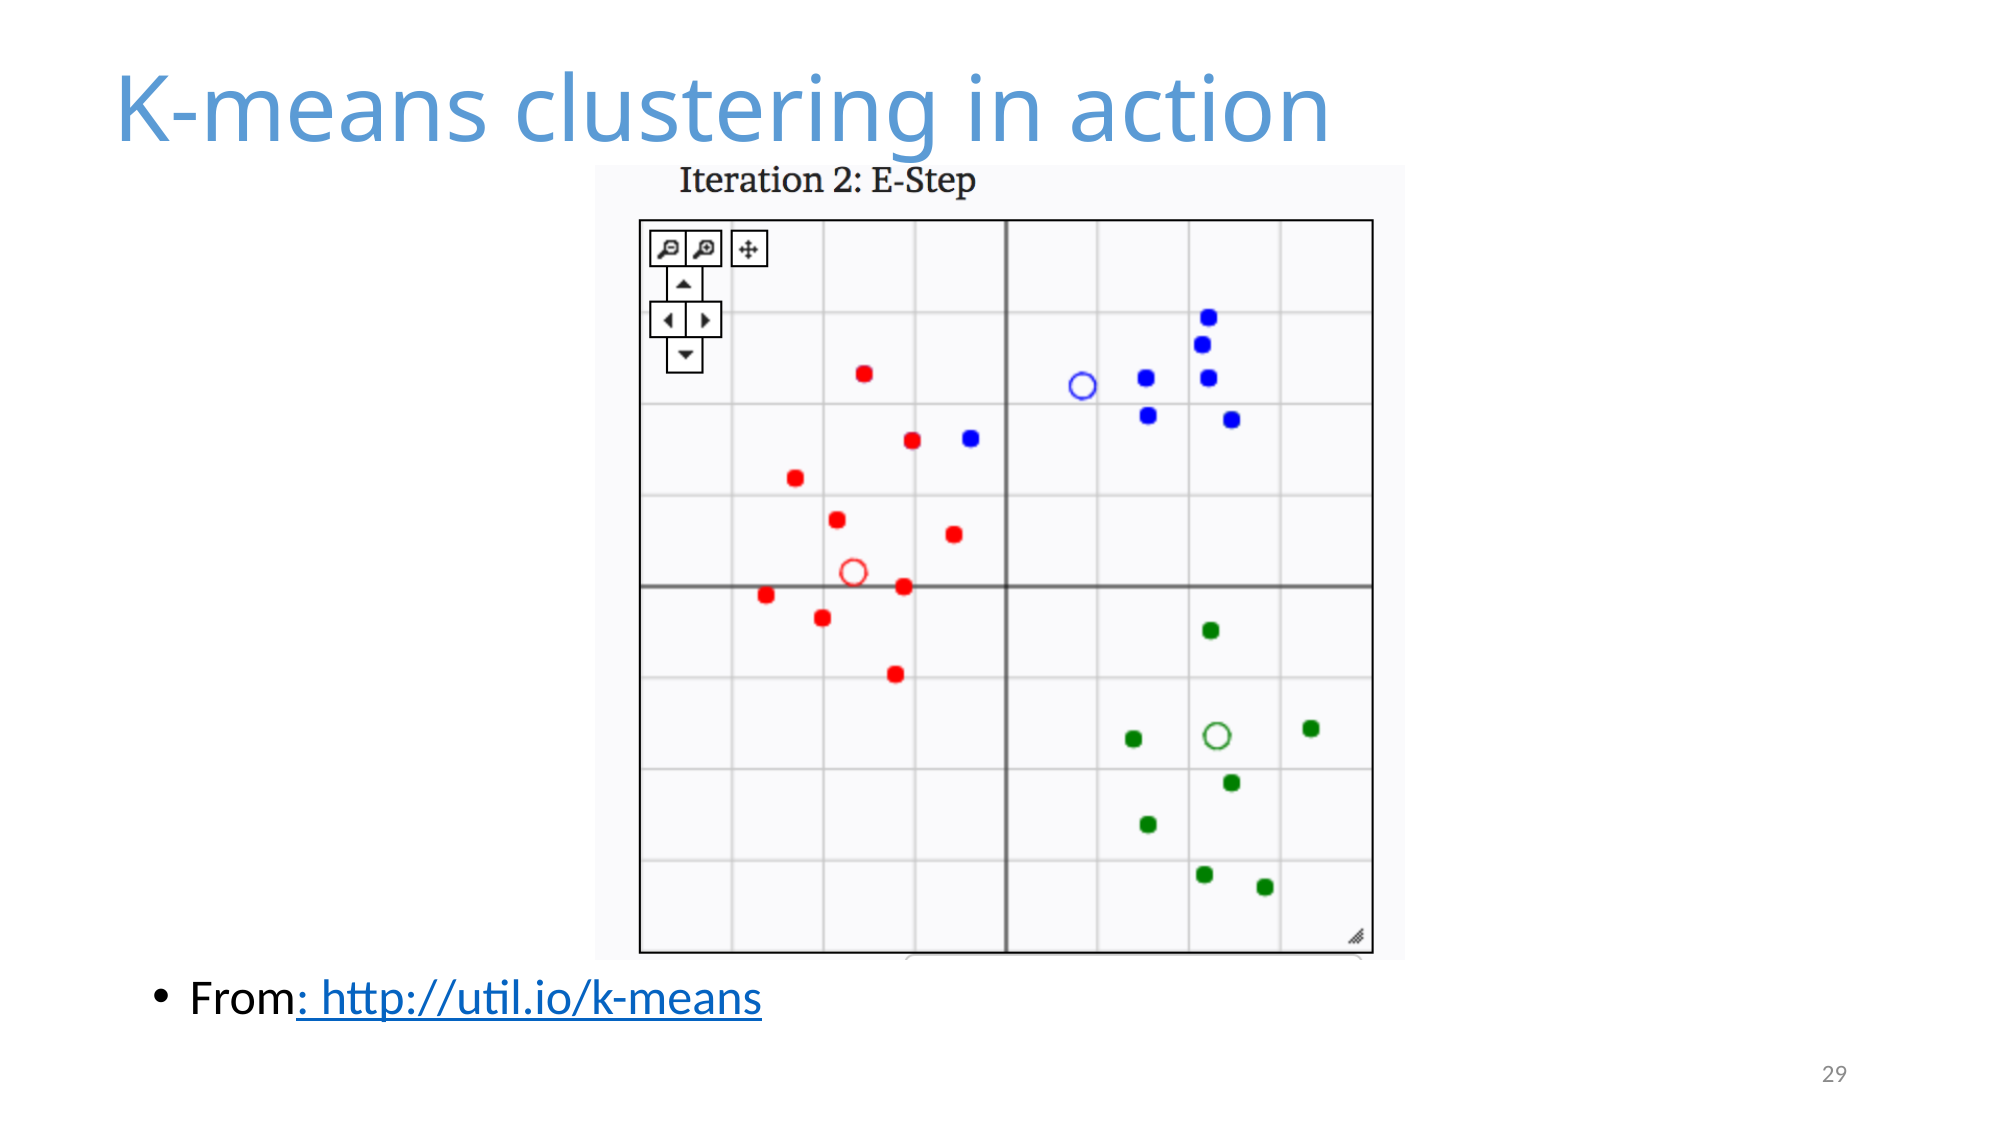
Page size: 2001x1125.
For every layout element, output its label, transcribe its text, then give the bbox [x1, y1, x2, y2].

text_box K-means clustering in action [98, 19, 1599, 205]
slide_number 29 [1412, 1042, 1863, 1103]
picture [595, 165, 1405, 960]
list From: http://util.io/k-means [137, 963, 1163, 1043]
